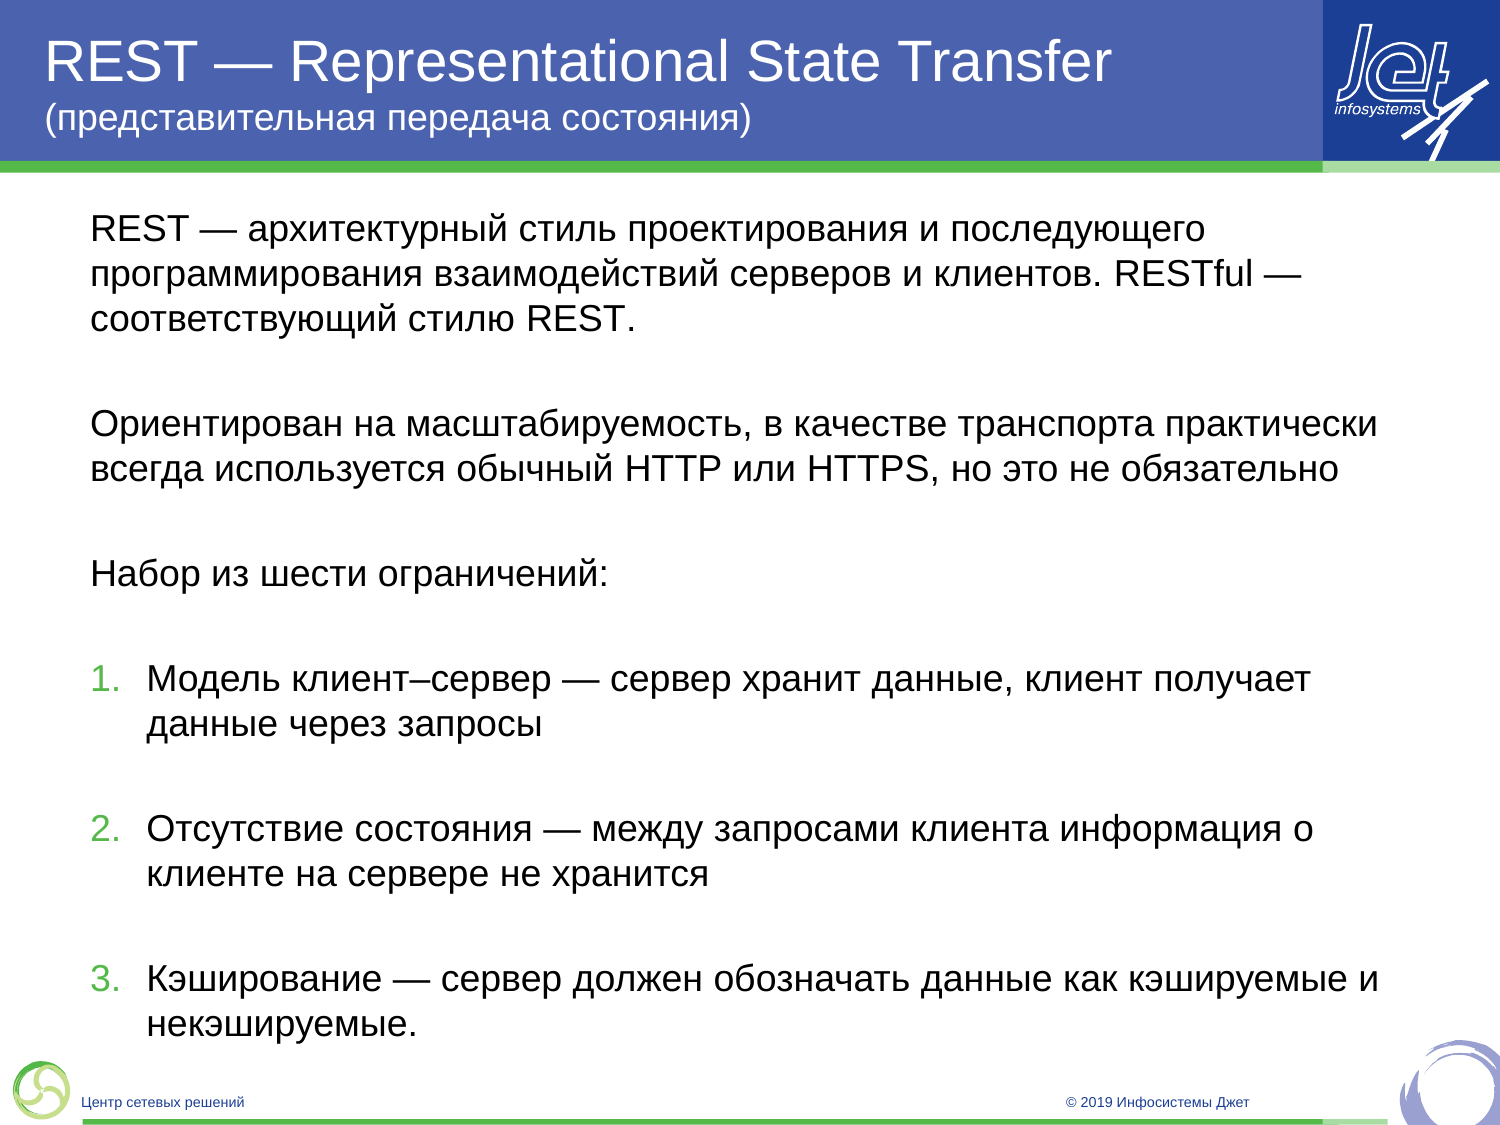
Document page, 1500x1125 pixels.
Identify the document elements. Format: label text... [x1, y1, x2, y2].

title REST — Representational State Transfer (представительная передача состояния) [29, 21, 1294, 140]
list REST — архитектурный стиль проектирования и последующего программирования взаимодействий серверов и клиентов. RESTful — соответствующий стилю REST. Ориентирован на масштабируемость, в качестве транспорта практически всегда используется обычный HTTP или HTTPS, но это не обязательно Набор из шести ограничений: Модель клиент–сервер — сервер хранит данные, клиент получает данные через запросы Отсутствие состояния — между запросами клиента информация о клиенте на сервере не хранится Кэширование — сервер должен обозначать данные как кэшируемые и некэшируемые. [75, 196, 1425, 1000]
